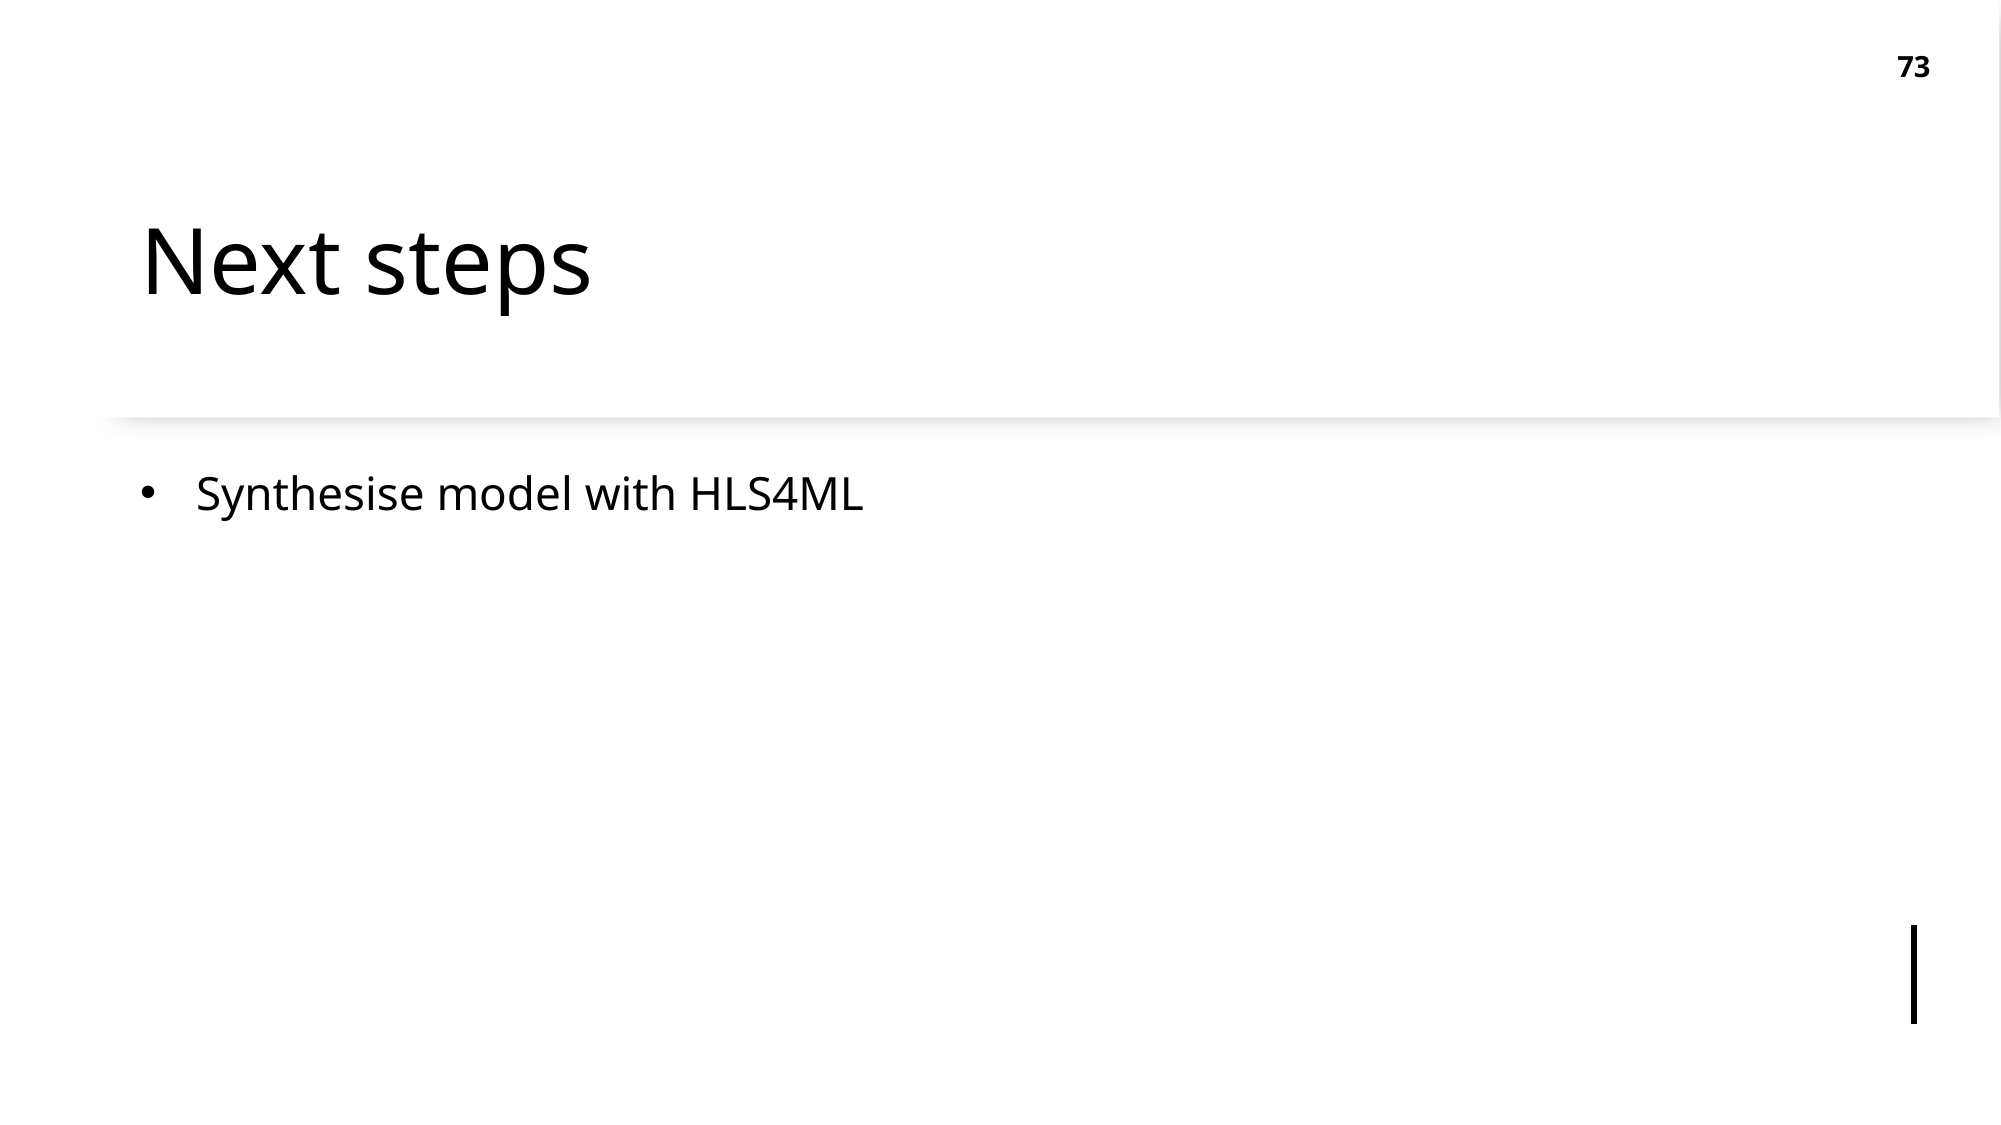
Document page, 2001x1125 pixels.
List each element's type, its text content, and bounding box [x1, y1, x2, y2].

list Synthesise model with HLS4ML [124, 451, 1828, 987]
title Next steps [124, 140, 1828, 376]
slide_number 73 [1852, 38, 1977, 99]
